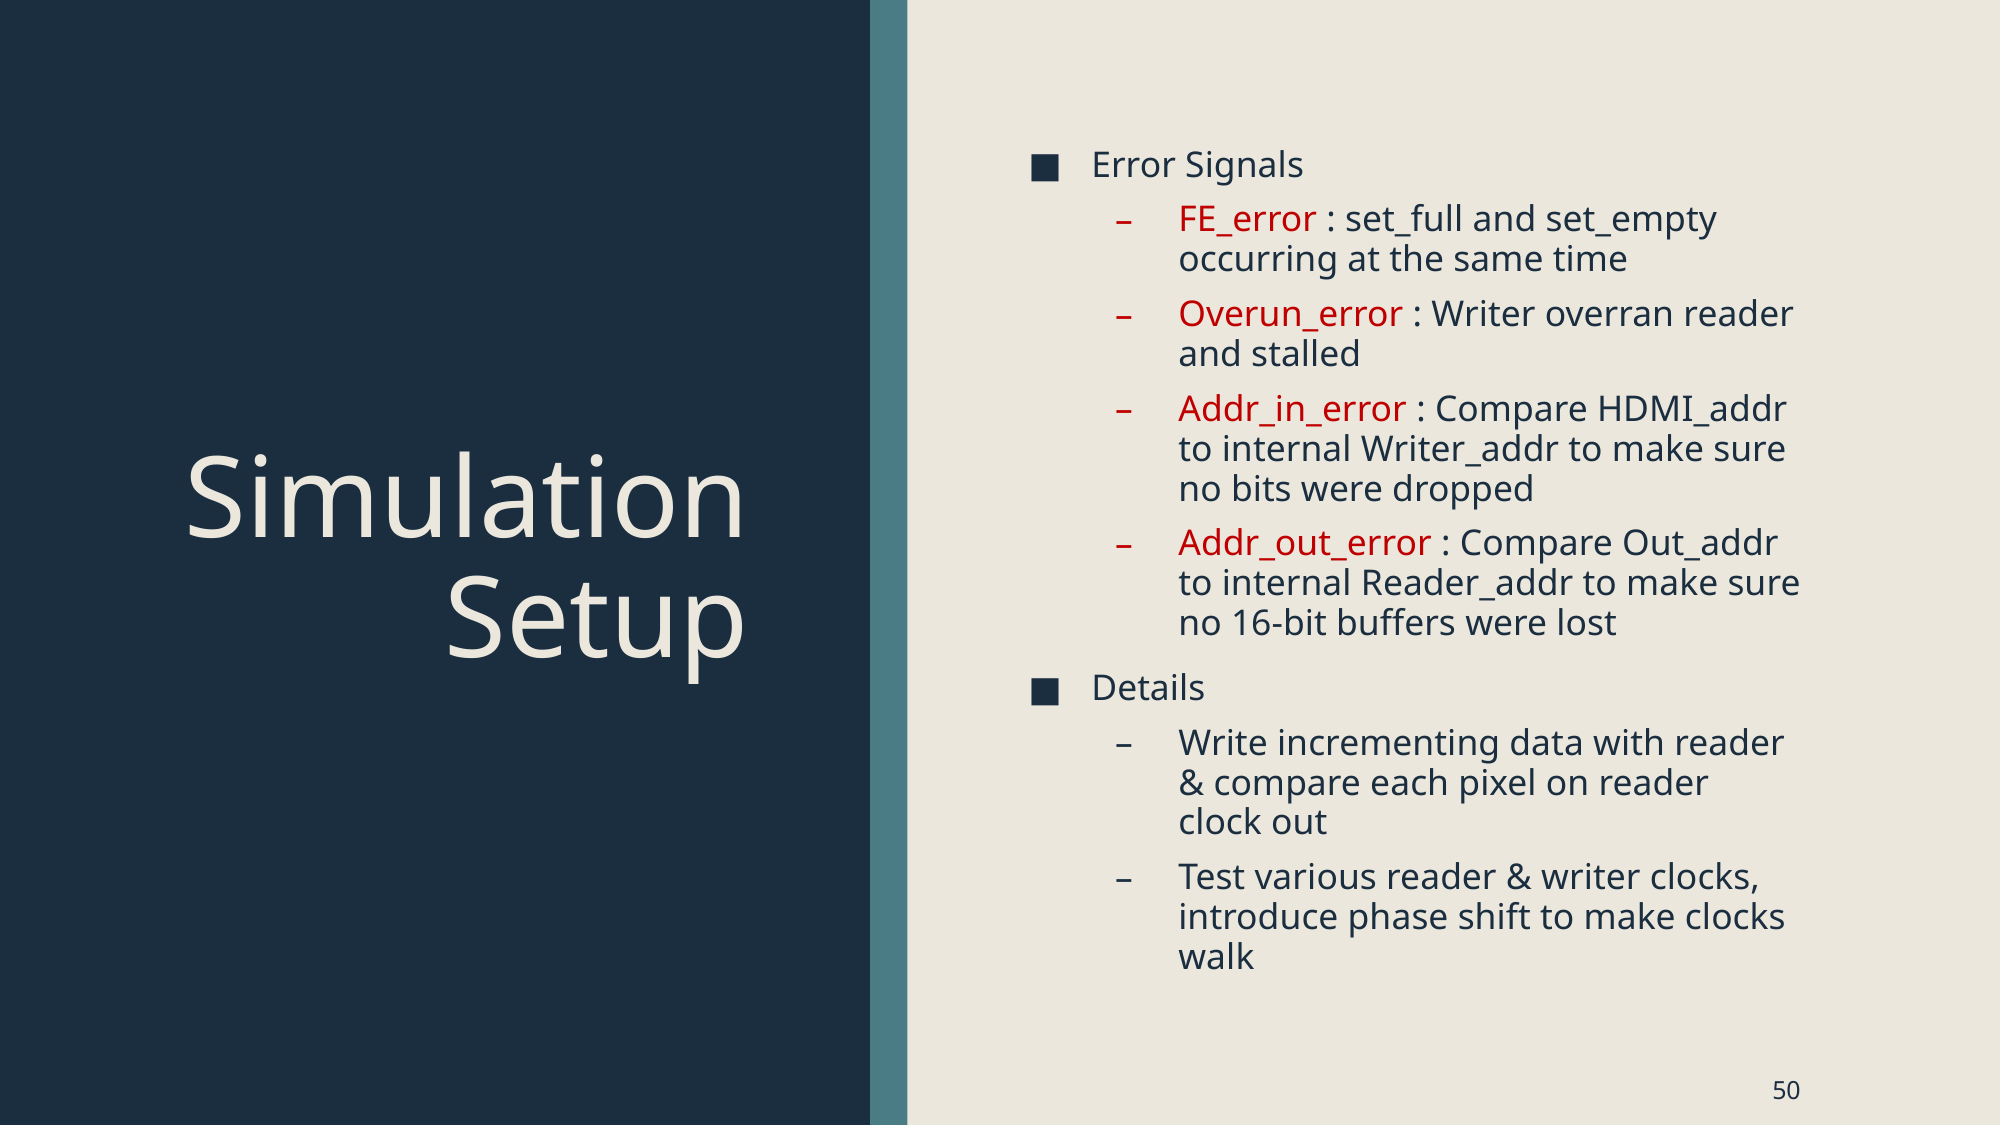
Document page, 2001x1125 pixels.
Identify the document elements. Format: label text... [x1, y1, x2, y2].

text_box [0, 0, 867, 1125]
slide_number 50 [1553, 1058, 1816, 1125]
title Simulation Setup [105, 129, 765, 994]
text_box [867, 0, 910, 1125]
list Error Signals FE_error : set_full and set_empty occurring at the same time Overun_error : Writer overran reader and stalled Addr_in_error : Compare HDMI_addr to internal Writer_addr to make sure no bits were dropped Addr_out_error : Compare Out_addr to internal Reader_addr to make sure no 16-bit buffers were lost Details Write incrementing data with reader & compare each pixel on reader clock out Test various reader & writer clocks, introduce phase shift to make clocks walk [1013, 129, 1816, 994]
